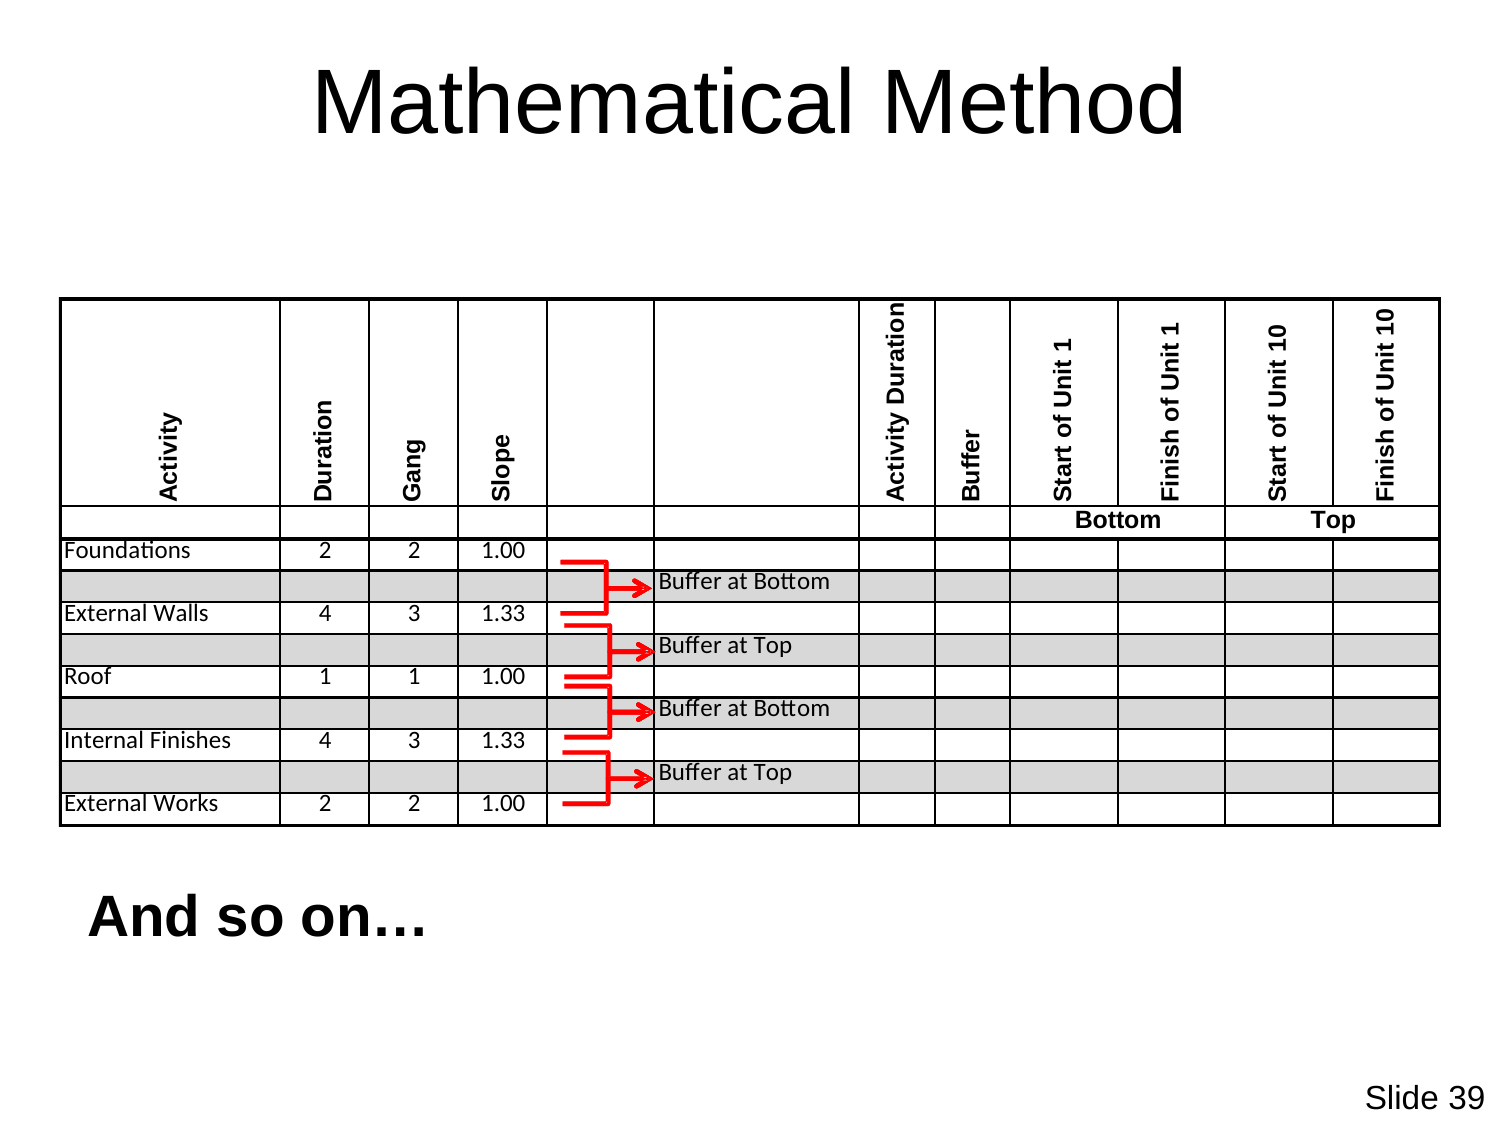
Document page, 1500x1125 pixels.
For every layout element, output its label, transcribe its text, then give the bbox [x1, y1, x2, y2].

picture [58, 297, 1442, 828]
title Mathematical Method [74, 44, 1426, 150]
text_box And so on… [72, 878, 446, 957]
